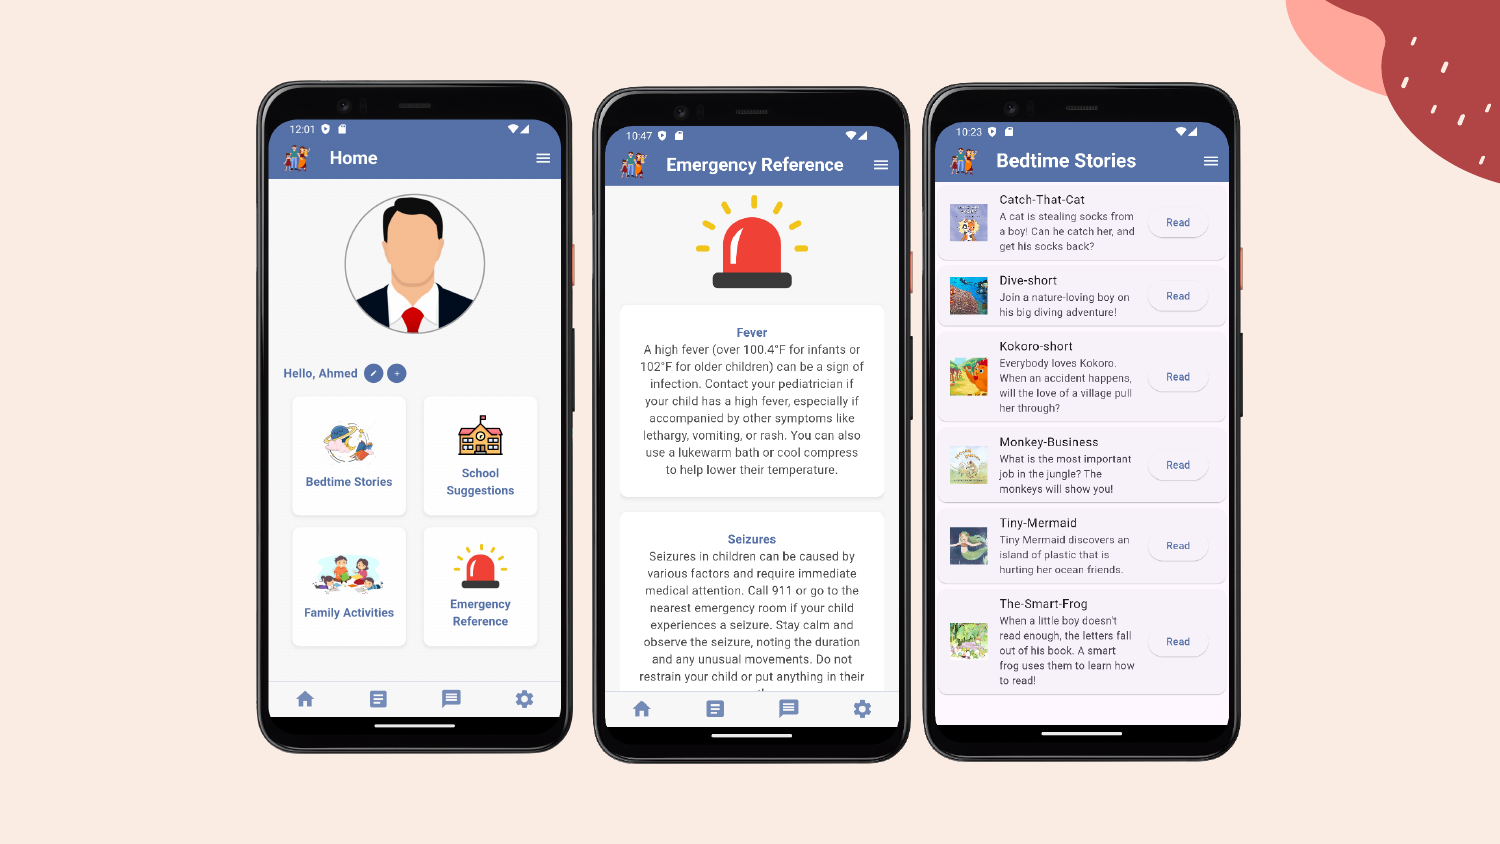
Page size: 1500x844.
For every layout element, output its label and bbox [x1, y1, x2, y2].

picture [592, 85, 913, 764]
picture [256, 80, 575, 754]
picture [922, 82, 1244, 762]
